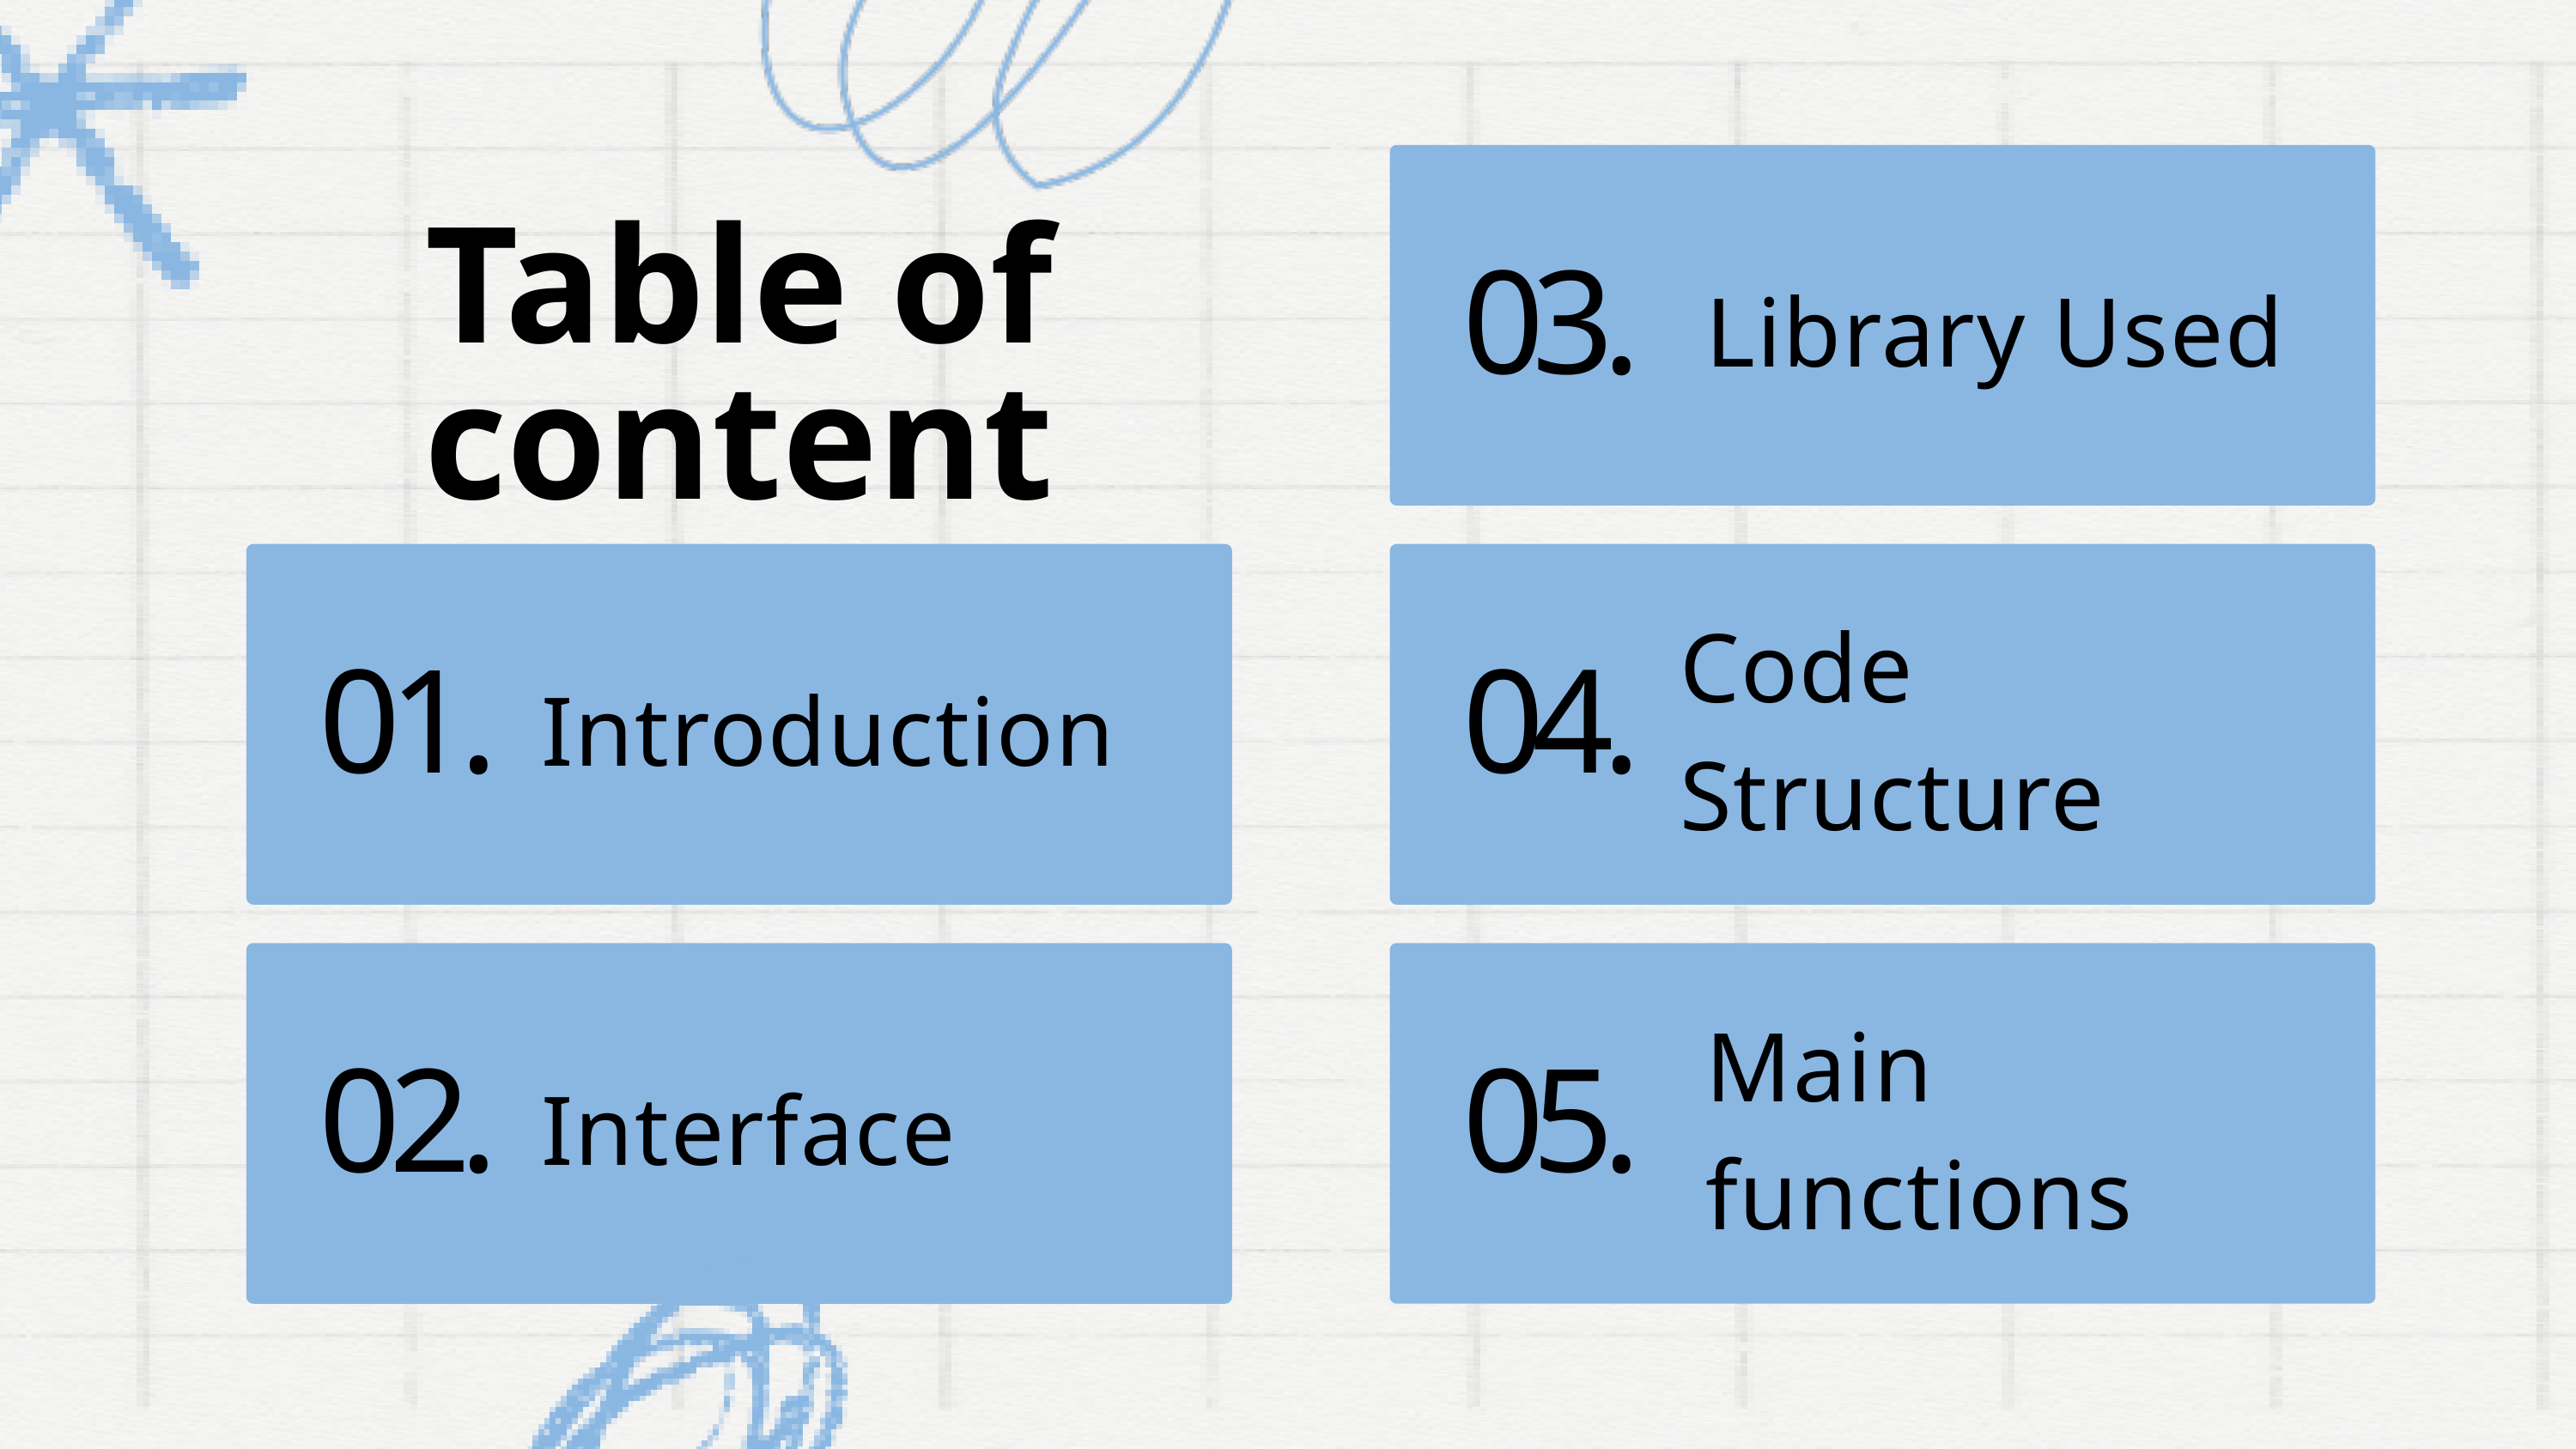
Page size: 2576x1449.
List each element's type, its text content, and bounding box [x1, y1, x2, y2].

text_box [483, 1311, 848, 1449]
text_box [246, 543, 1233, 906]
text_box Table of content [334, 219, 1145, 532]
text_box [0, 0, 246, 289]
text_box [1389, 543, 2376, 906]
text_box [1389, 943, 2376, 1304]
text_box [1389, 144, 2376, 506]
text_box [246, 943, 1233, 1304]
text_box [629, 0, 1332, 193]
text_box [0, 0, 2576, 1449]
